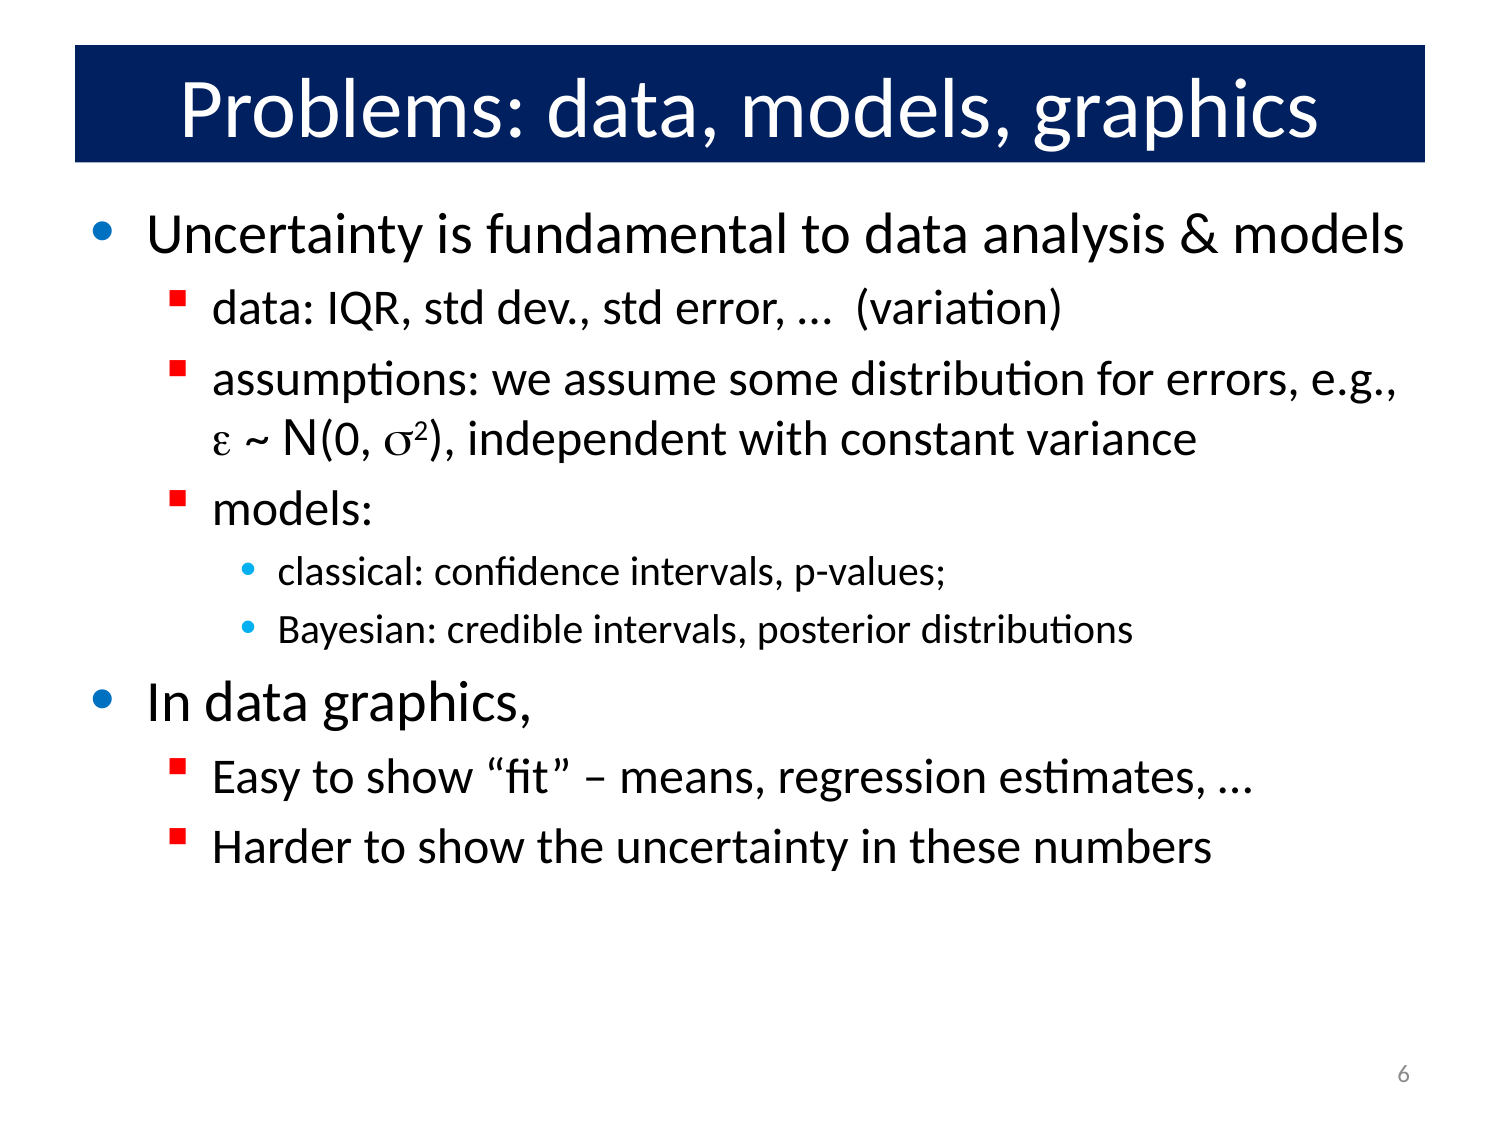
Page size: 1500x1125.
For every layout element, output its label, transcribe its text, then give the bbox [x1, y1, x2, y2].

list Uncertainty is fundamental to data analysis & models data: IQR, std dev., std error, … (variation) assumptions: we assume some distribution for errors, e.g.,  ~ N(0, 2), independent with constant variance models: classical: confidence intervals, p-values; Bayesian: credible intervals, posterior distributions In data graphics, Easy to show “fit” – means, regression estimates, … Harder to show the uncertainty in these numbers [75, 187, 1425, 1025]
title Problems: data, models, graphics [75, 45, 1425, 163]
slide_number 6 [1074, 1042, 1425, 1103]
